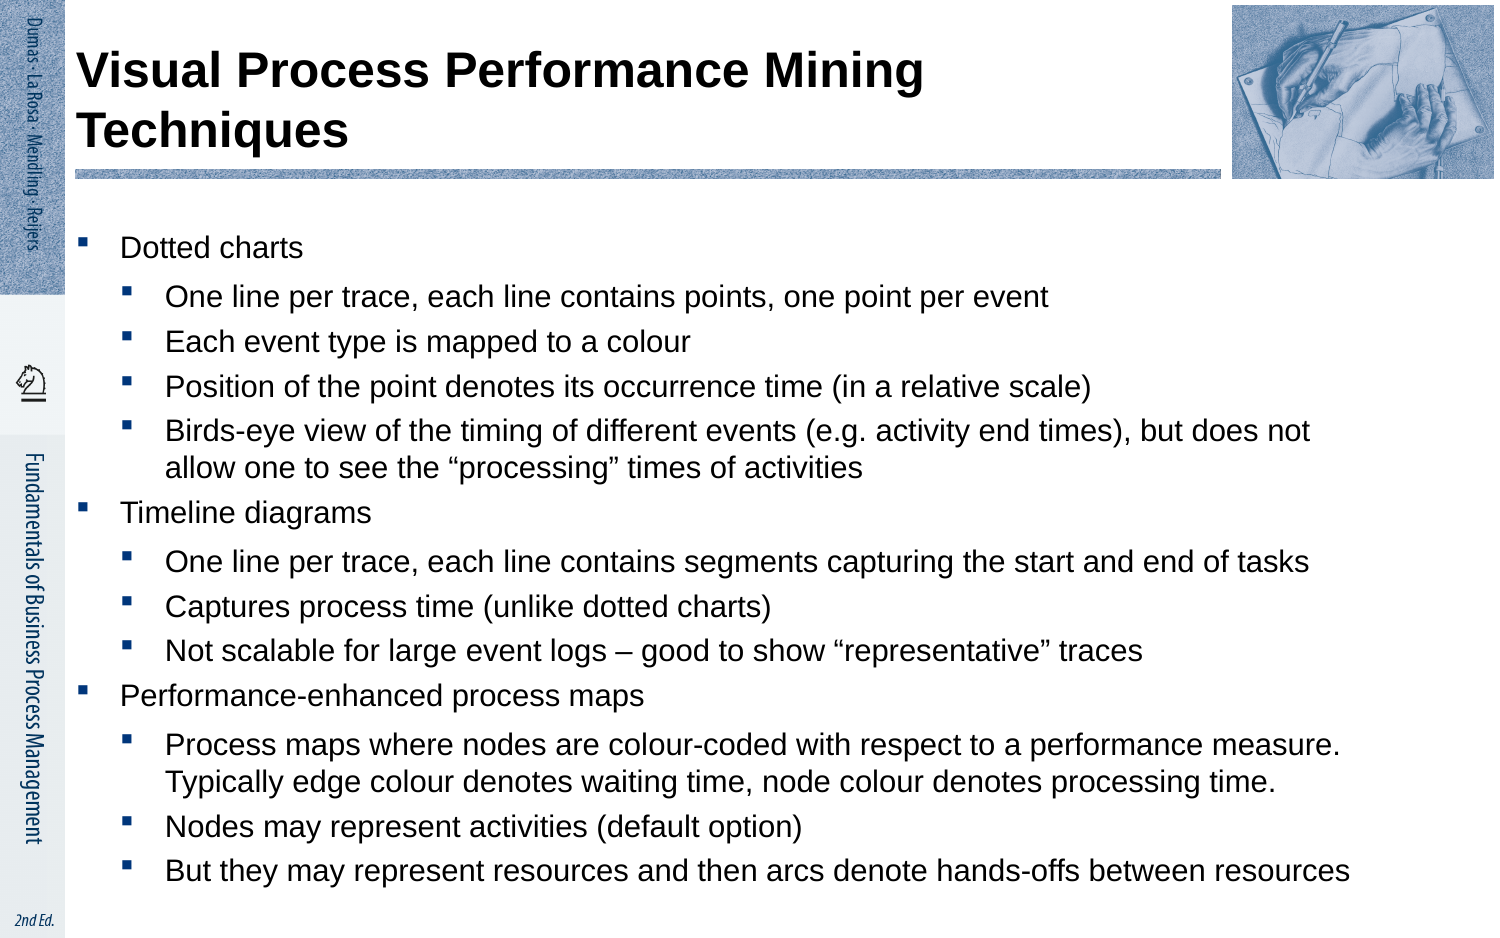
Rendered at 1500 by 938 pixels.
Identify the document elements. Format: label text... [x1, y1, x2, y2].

picture [0, 0, 65, 938]
picture [75, 169, 1221, 179]
title Visual Process Performance Mining Techniques [75, 22, 1198, 172]
picture [1232, 5, 1494, 179]
list Dotted charts One line per trace, each line contains points, one point per event Each event type is mapped to a colour Position of the point denotes its occurrence time (in a relative scale) Birds-eye view of the timing of different events (e.g. activity end times), but does not allow one to see the “processing” times of activities Timeline diagrams One line per trace, each line contains segments capturing the start and end of tasks Captures process time (unlike dotted charts) Not scalable for large event logs – good to show “representative” traces Performance-enhanced process maps Process maps where nodes are colour-coded with respect to a performance measure. Typically edge colour denotes waiting time, node colour denotes processing time. Nodes may represent activities (default option) But they may represent resources and then arcs denote hands-offs between resources [75, 220, 1371, 928]
